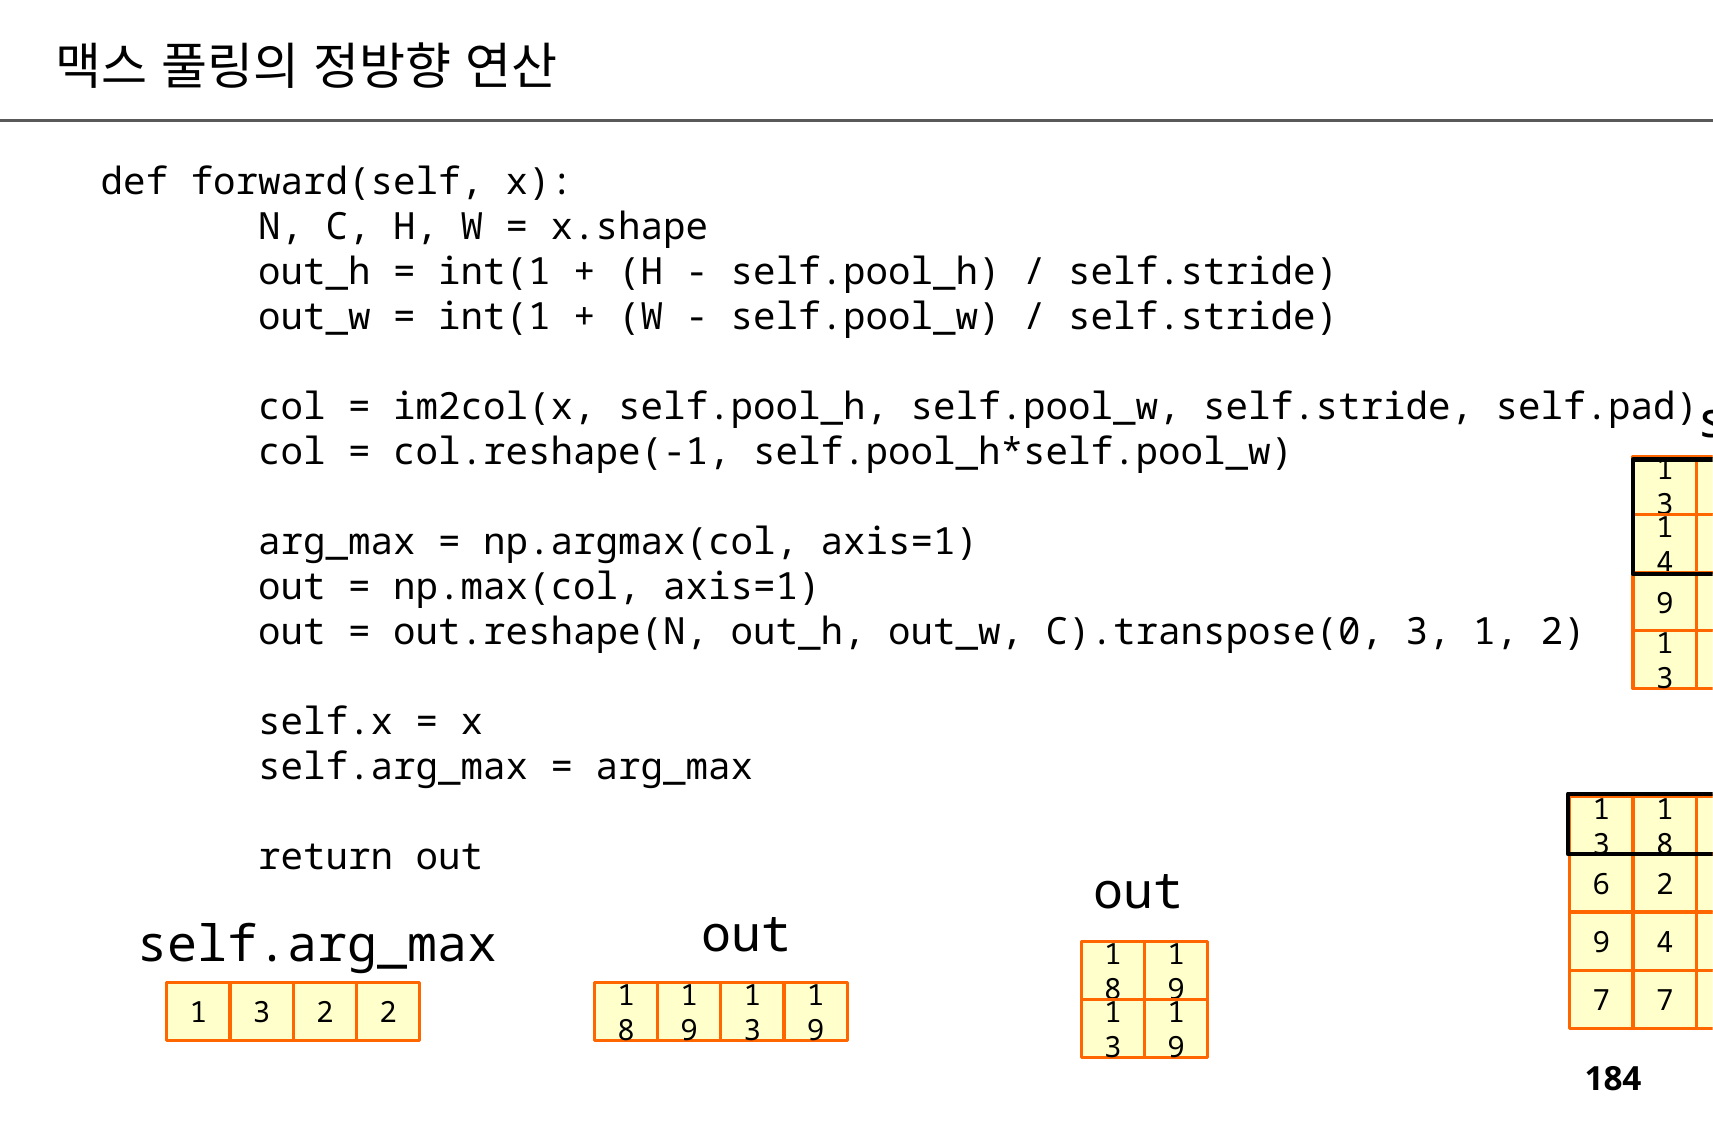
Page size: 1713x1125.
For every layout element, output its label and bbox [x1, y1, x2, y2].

text_box [592, 980, 849, 1042]
text_box [63, 149, 1713, 1030]
text_box [122, 903, 513, 979]
text_box [686, 894, 806, 970]
text_box [1079, 939, 1210, 1059]
text_box [40, 27, 573, 102]
text_box [165, 980, 422, 1042]
